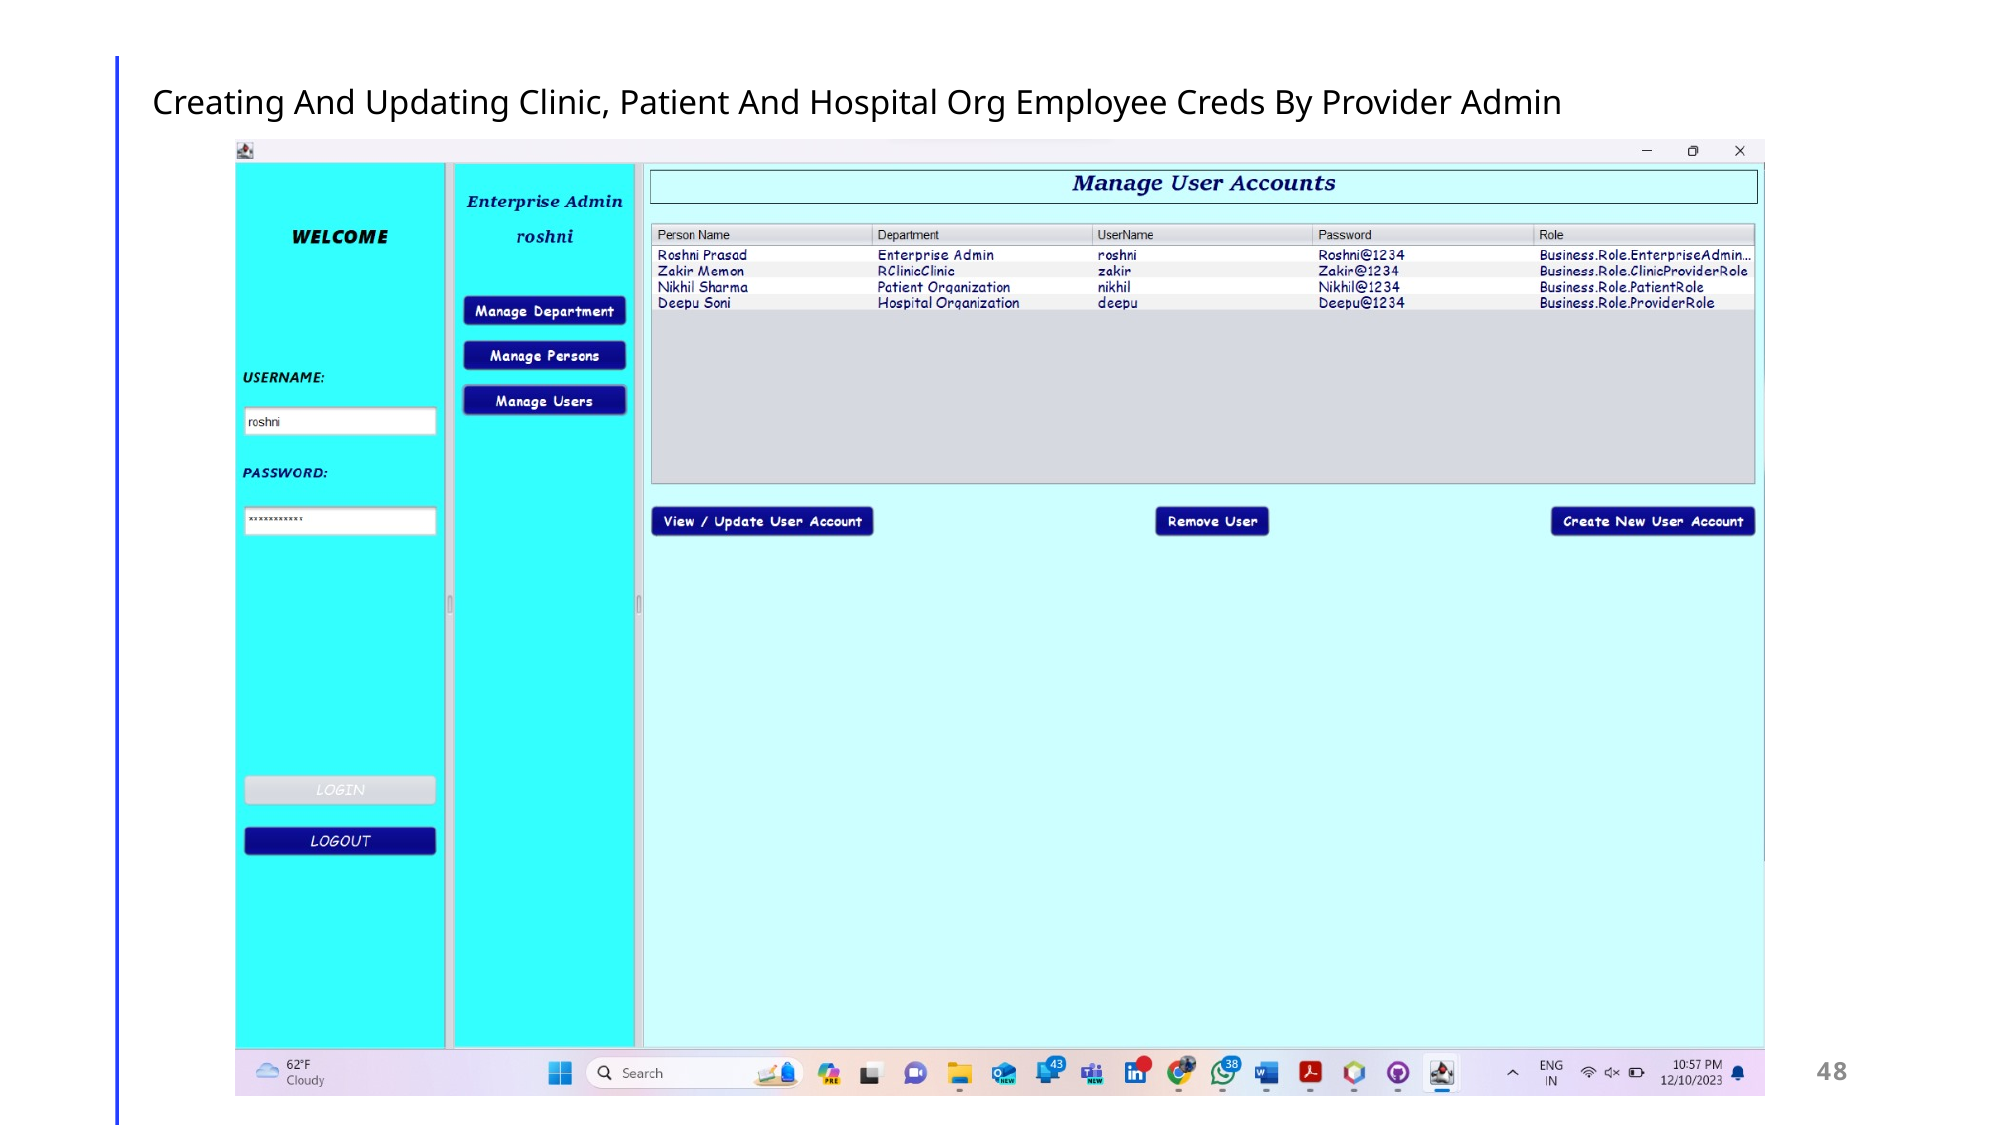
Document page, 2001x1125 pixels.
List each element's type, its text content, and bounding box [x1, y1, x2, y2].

slide_number 48 [1412, 1042, 1863, 1103]
title Creating And Updating Clinic, Patient And Hospital Org Employee Creds By Provider Admin [137, 59, 1863, 149]
picture [235, 139, 1765, 1096]
